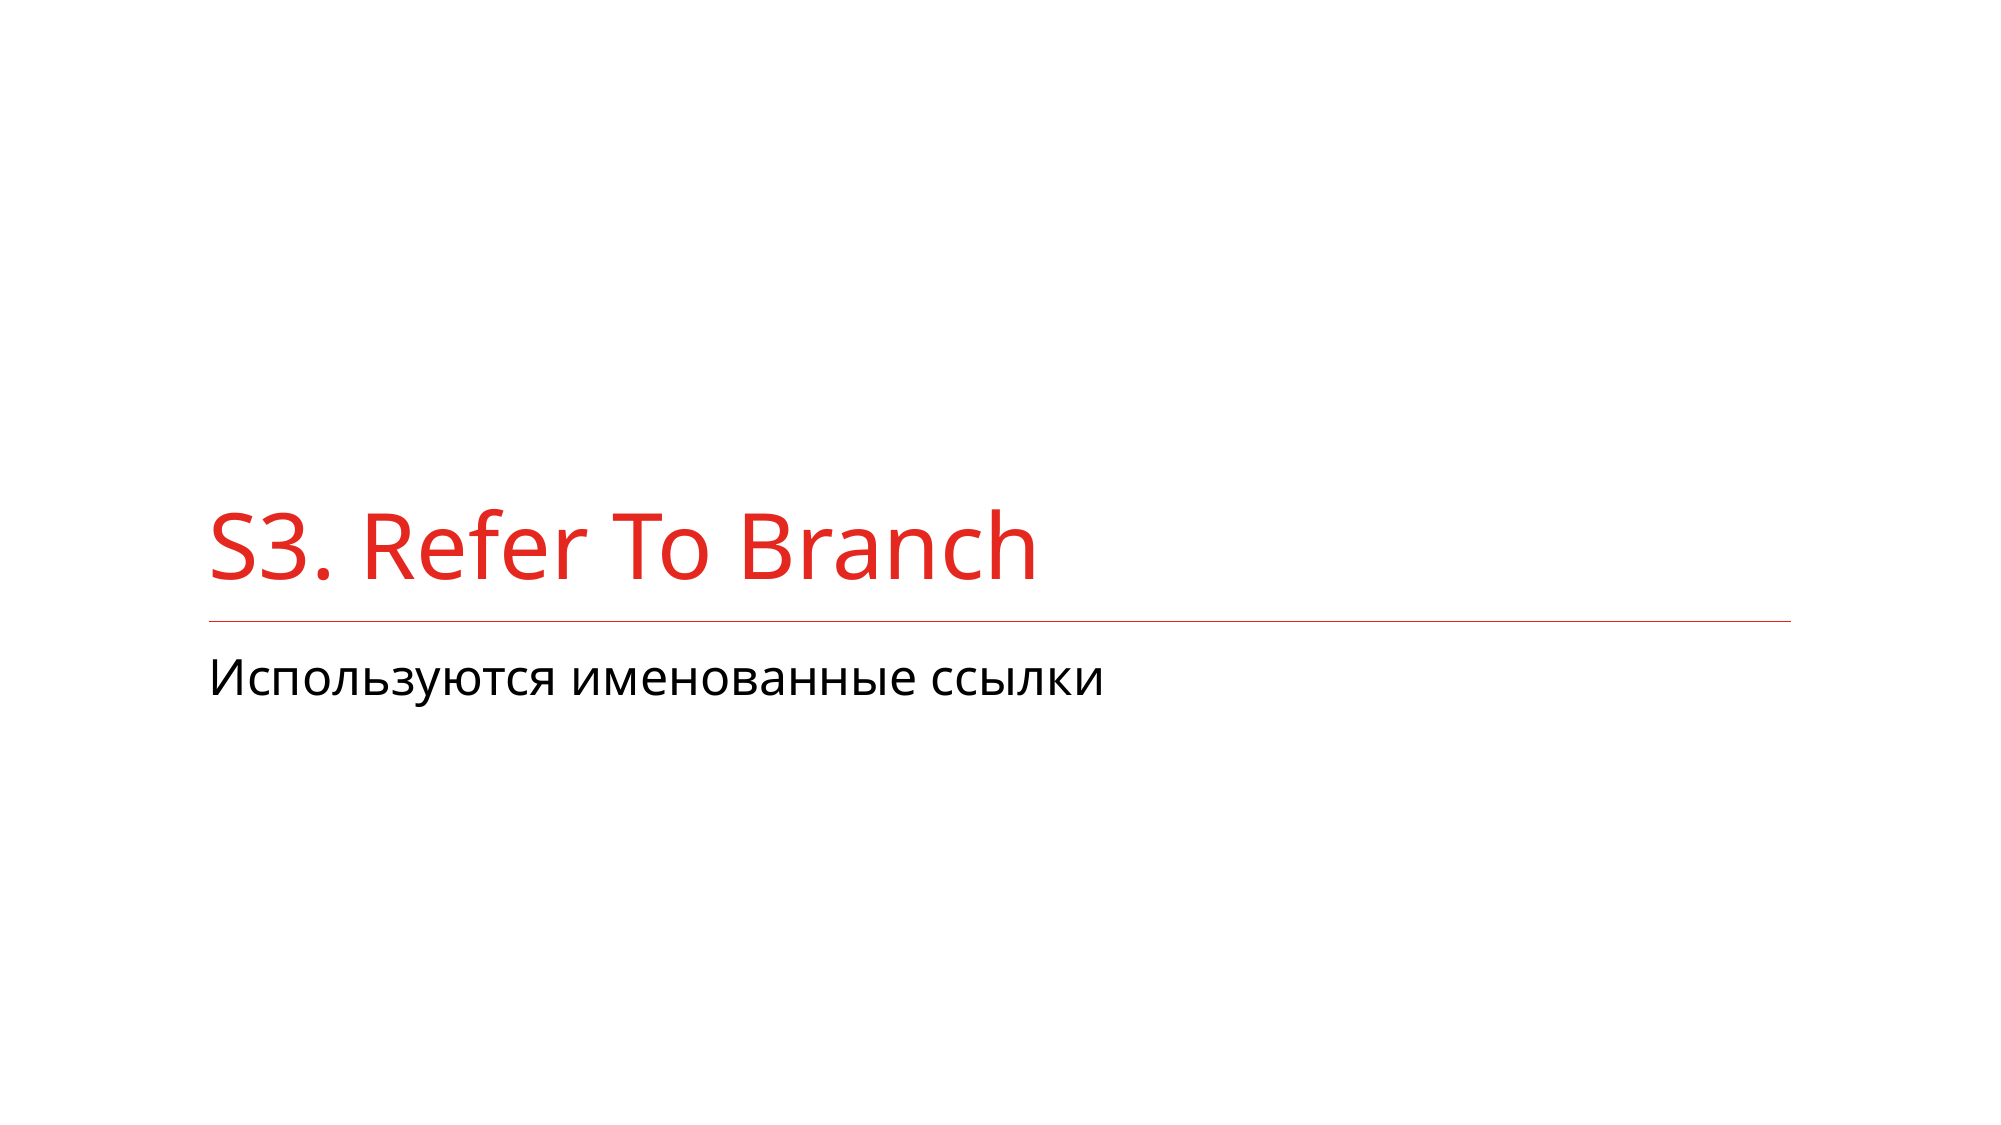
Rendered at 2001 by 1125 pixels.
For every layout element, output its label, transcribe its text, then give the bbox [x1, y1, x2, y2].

list Используются именованные ссылки [208, 645, 1792, 728]
title S3. Refer To Branch [208, 444, 1792, 622]
